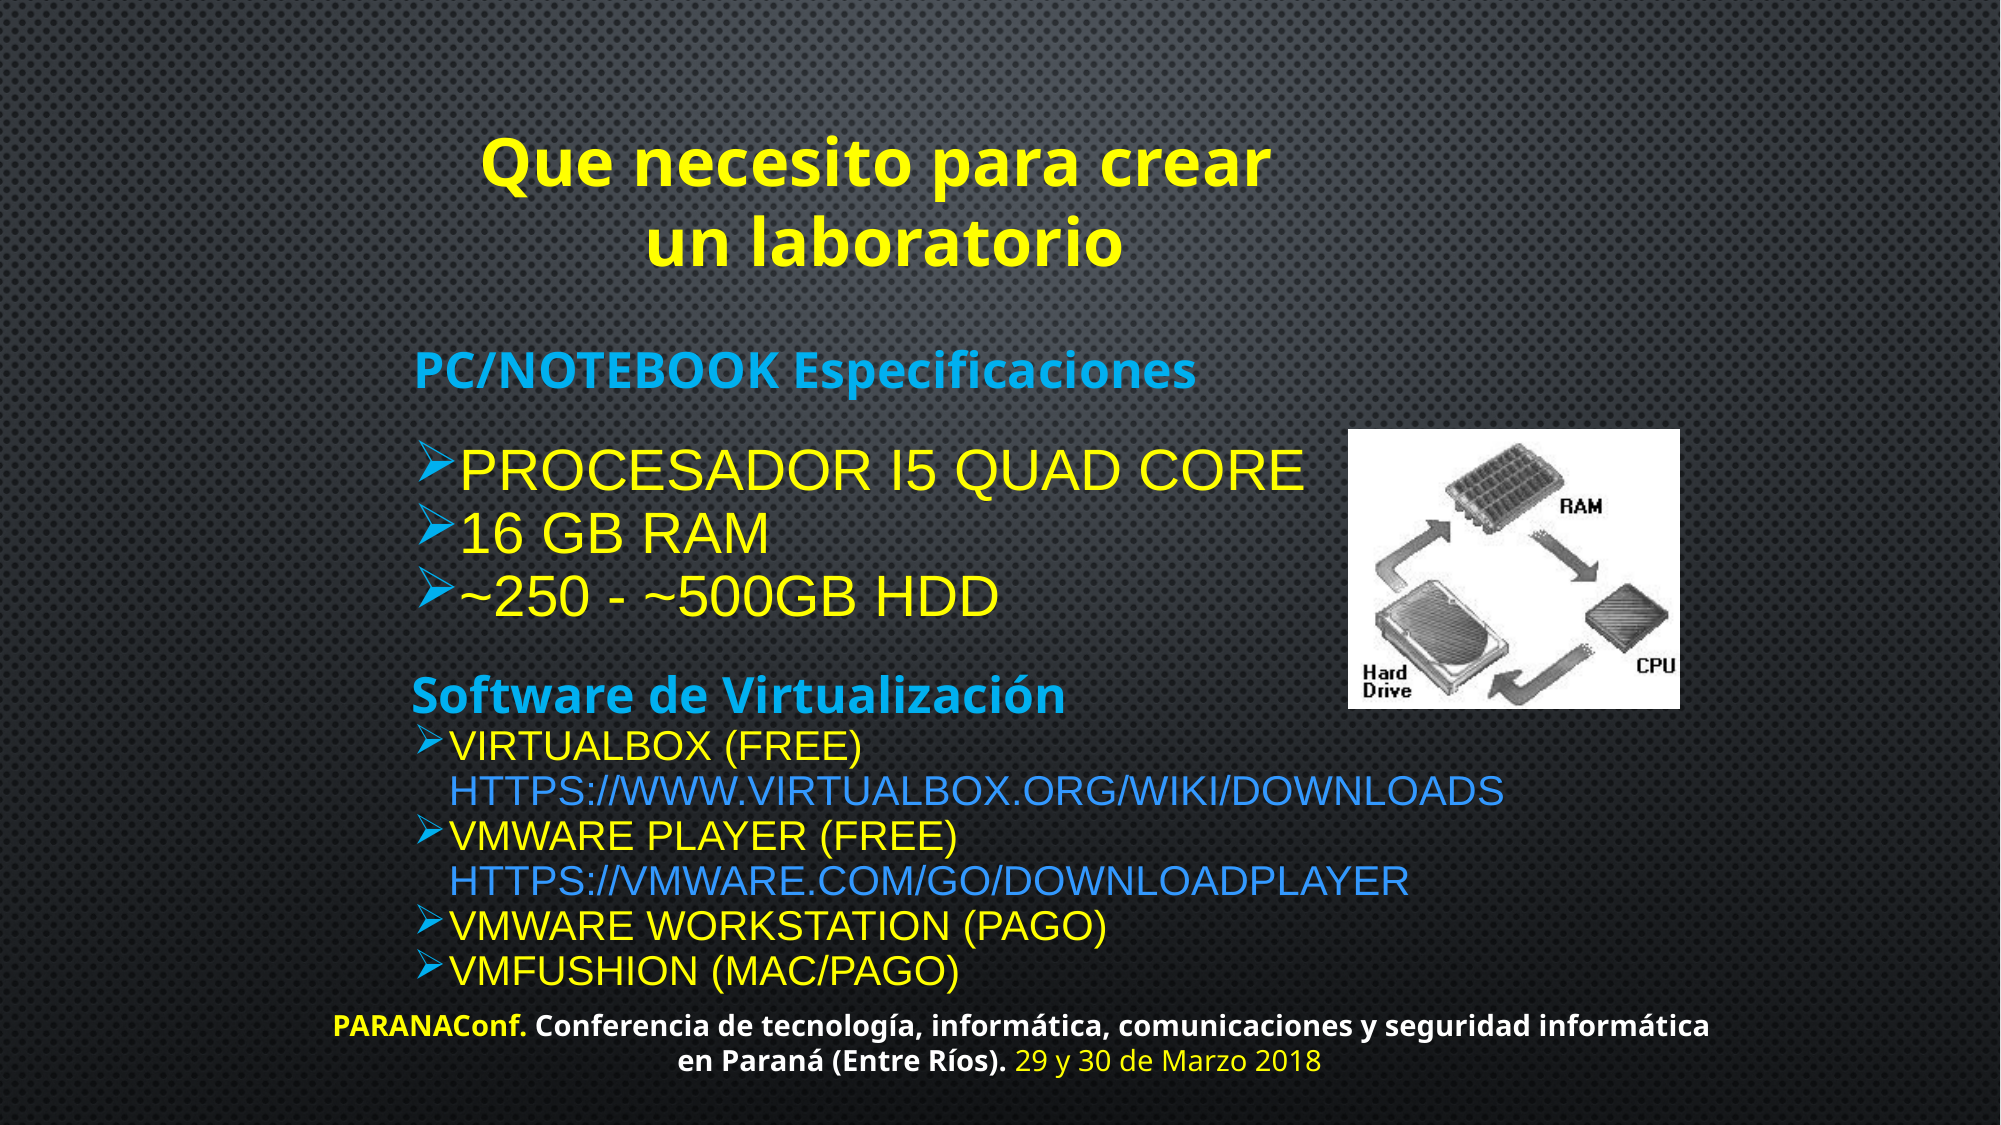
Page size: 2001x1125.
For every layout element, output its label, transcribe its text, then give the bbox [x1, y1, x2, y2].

text_box Software de Virtualización [396, 655, 1041, 732]
text_box Procesador I5 Quad Core 16 GB RAM ~250 - ~500GB HDD [398, 399, 1325, 671]
text_box PARANAConf. Conferencia de tecnología, informática, comunicaciones y seguridad informática en Paraná (Entre Ríos). 29 y 30 de Marzo 2018 [273, 999, 1727, 1088]
text_box VirtualBox (Free) https://www.virtualbox.org/wiki/downloads VMWare Player (Free) https://vmware.com/go/downloadplayer VMware Workstation (PAGO) VMFushion (MAC/PAGO) [398, 724, 1774, 996]
picture [0, 0, 2001, 1125]
text_box PC/NOTEBOOK Especificaciones [398, 330, 1221, 407]
text_box Que necesito para crear un laboratorio [480, 112, 1273, 308]
